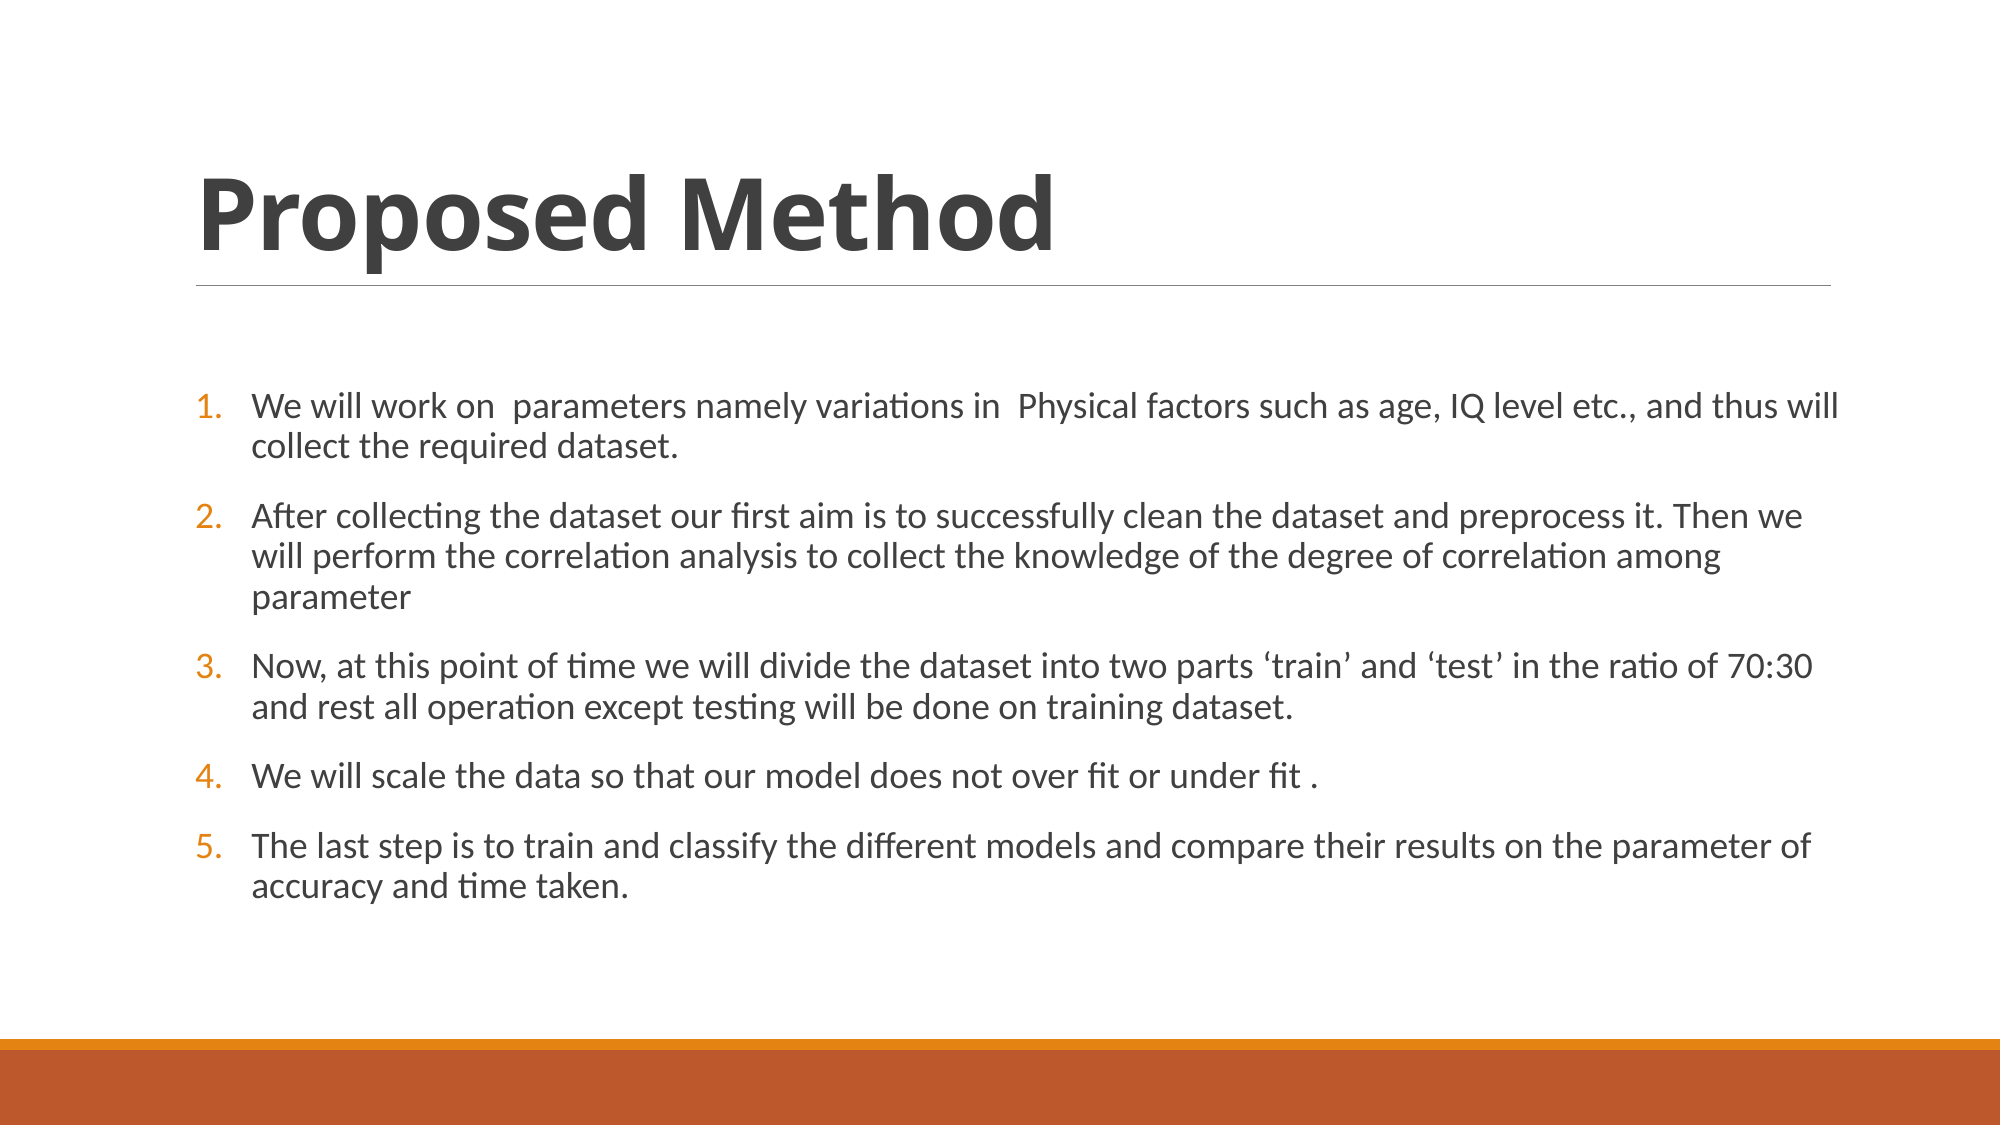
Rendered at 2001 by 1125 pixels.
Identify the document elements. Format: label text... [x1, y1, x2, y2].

title Proposed Method [180, 40, 1830, 279]
list We will work on parameters namely variations in Physical factors such as age, IQ level etc., and thus will collect the required dataset. After collecting the dataset our first aim is to successfully clean the dataset and preprocess it. Then we will perform the correlation analysis to collect the knowledge of the degree of correlation among parameter Now, at this point of time we will divide the dataset into two parts ‘train’ and ‘test’ in the ratio of 70:30 and rest all operation except testing will be done on training dataset. We will scale the data so that our model does not over fit or under fit . The last step is to train and classify the different models and compare their results on the parameter of accuracy and time taken. [195, 299, 1845, 1017]
